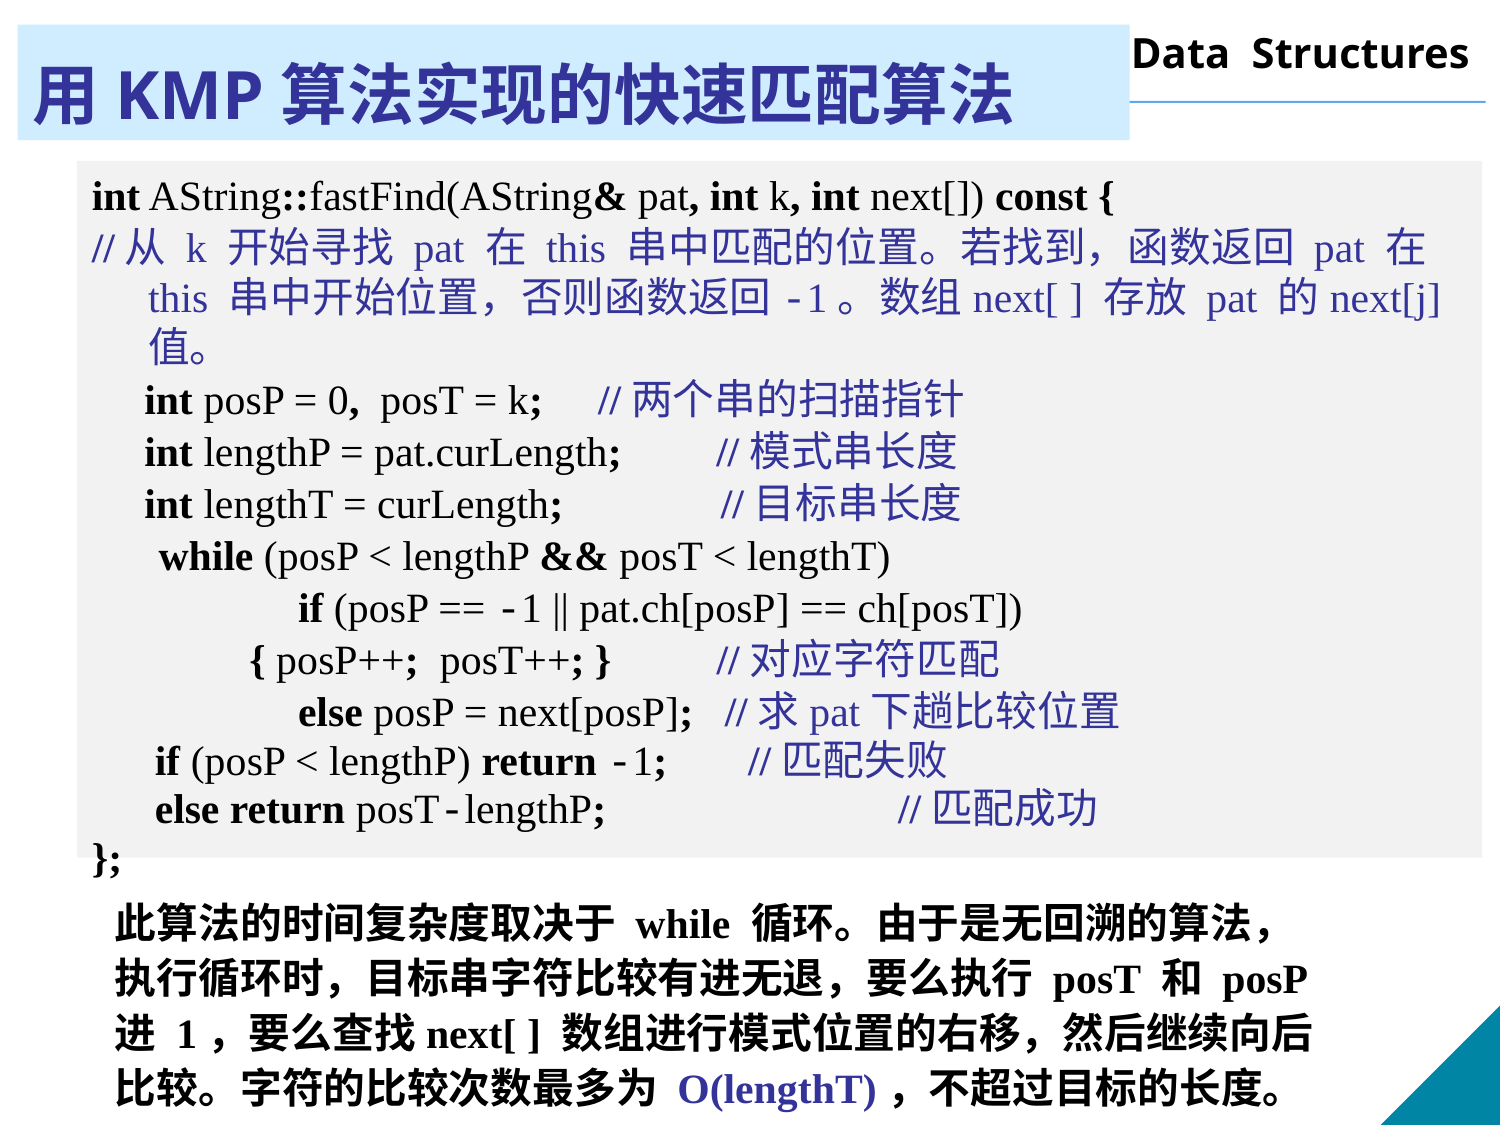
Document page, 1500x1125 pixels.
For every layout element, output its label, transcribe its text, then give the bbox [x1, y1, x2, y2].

title 用KMP算法实现的快速匹配算法 [17, 24, 1130, 141]
list int AString::fastFind(AString& pat, int k, int next[]) const { //从 k 开始寻找 pat 在 this 串中匹配的位置。若找到，函数返回 pat 在 this 串中开始位置，否则函数返回-1。数组next[ ] 存放 pat 的next[j] 值。 int posP = 0, posT = k; //两个串的扫描指针 int lengthP = pat.curLength; //模式串长度 int lengthT = curLength; //目标串长度 while (posP < lengthP && posT < lengthT) if (posP == -1 || pat.ch[posP] == ch[posT]) { posP++; posT++; } //对应字符匹配 else posP = next[posP]; //求pat下趟比较位置 if (posP < lengthP) return -1; //匹配失败 else return posT-lengthP; //匹配成功 }; [76, 160, 1483, 858]
text_box 此算法的时间复杂度取决于 while 循环。由于是无回溯的算法，执行循环时，目标串字符比较有进无退，要么执行 posT 和 posP 进 1，要么查找next[ ] 数组进行模式位置的右移，然后继续向后比较。字符的比较次数最多为 O(lengthT)，不超过目标的长度。 [100, 884, 1329, 1119]
